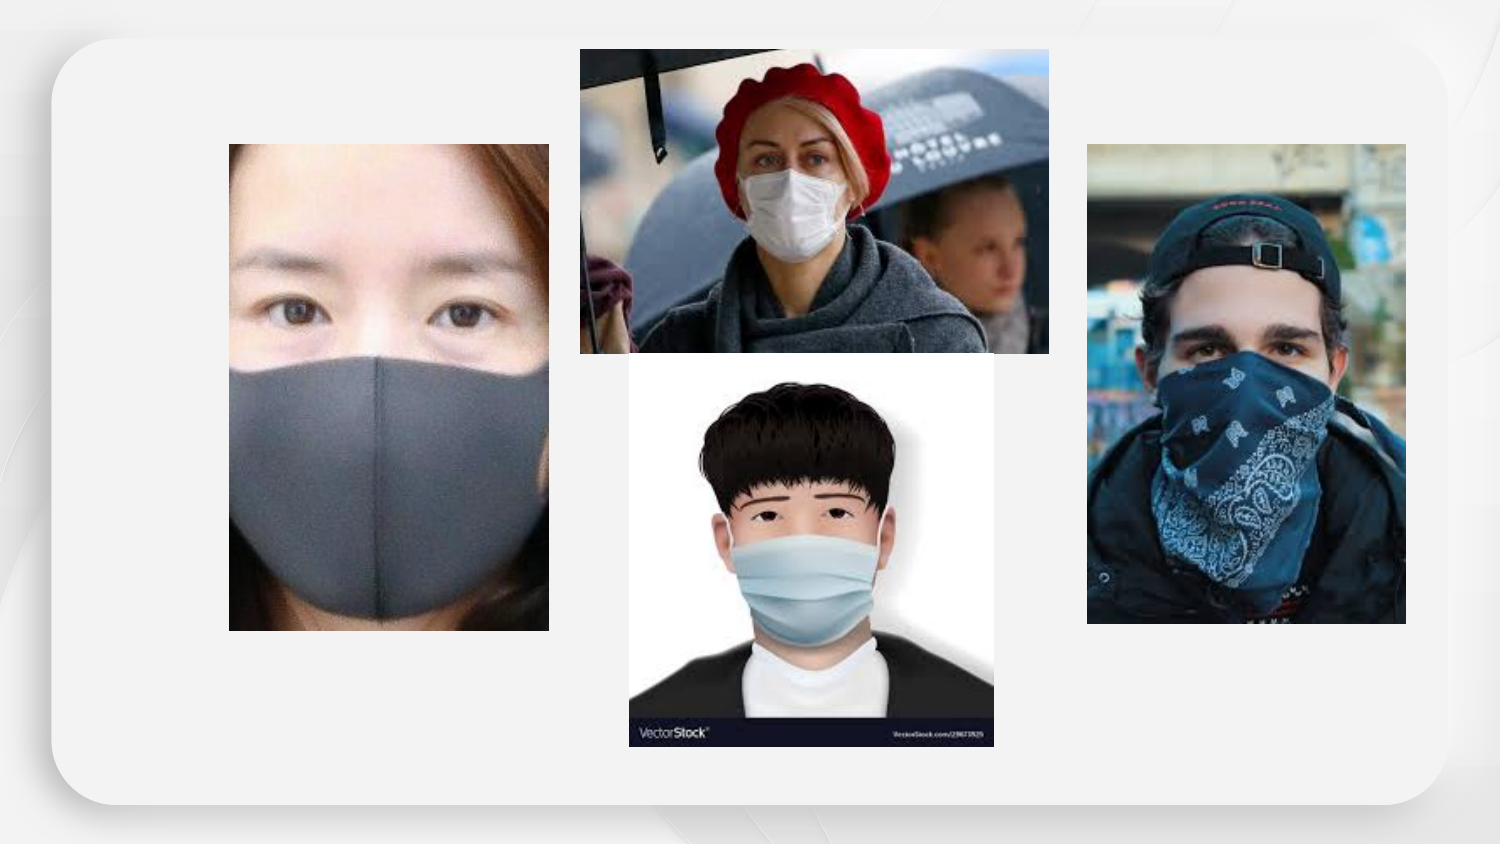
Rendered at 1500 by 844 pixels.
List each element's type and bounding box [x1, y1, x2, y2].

picture [580, 49, 1049, 747]
picture [1086, 143, 1407, 624]
picture [228, 143, 549, 631]
